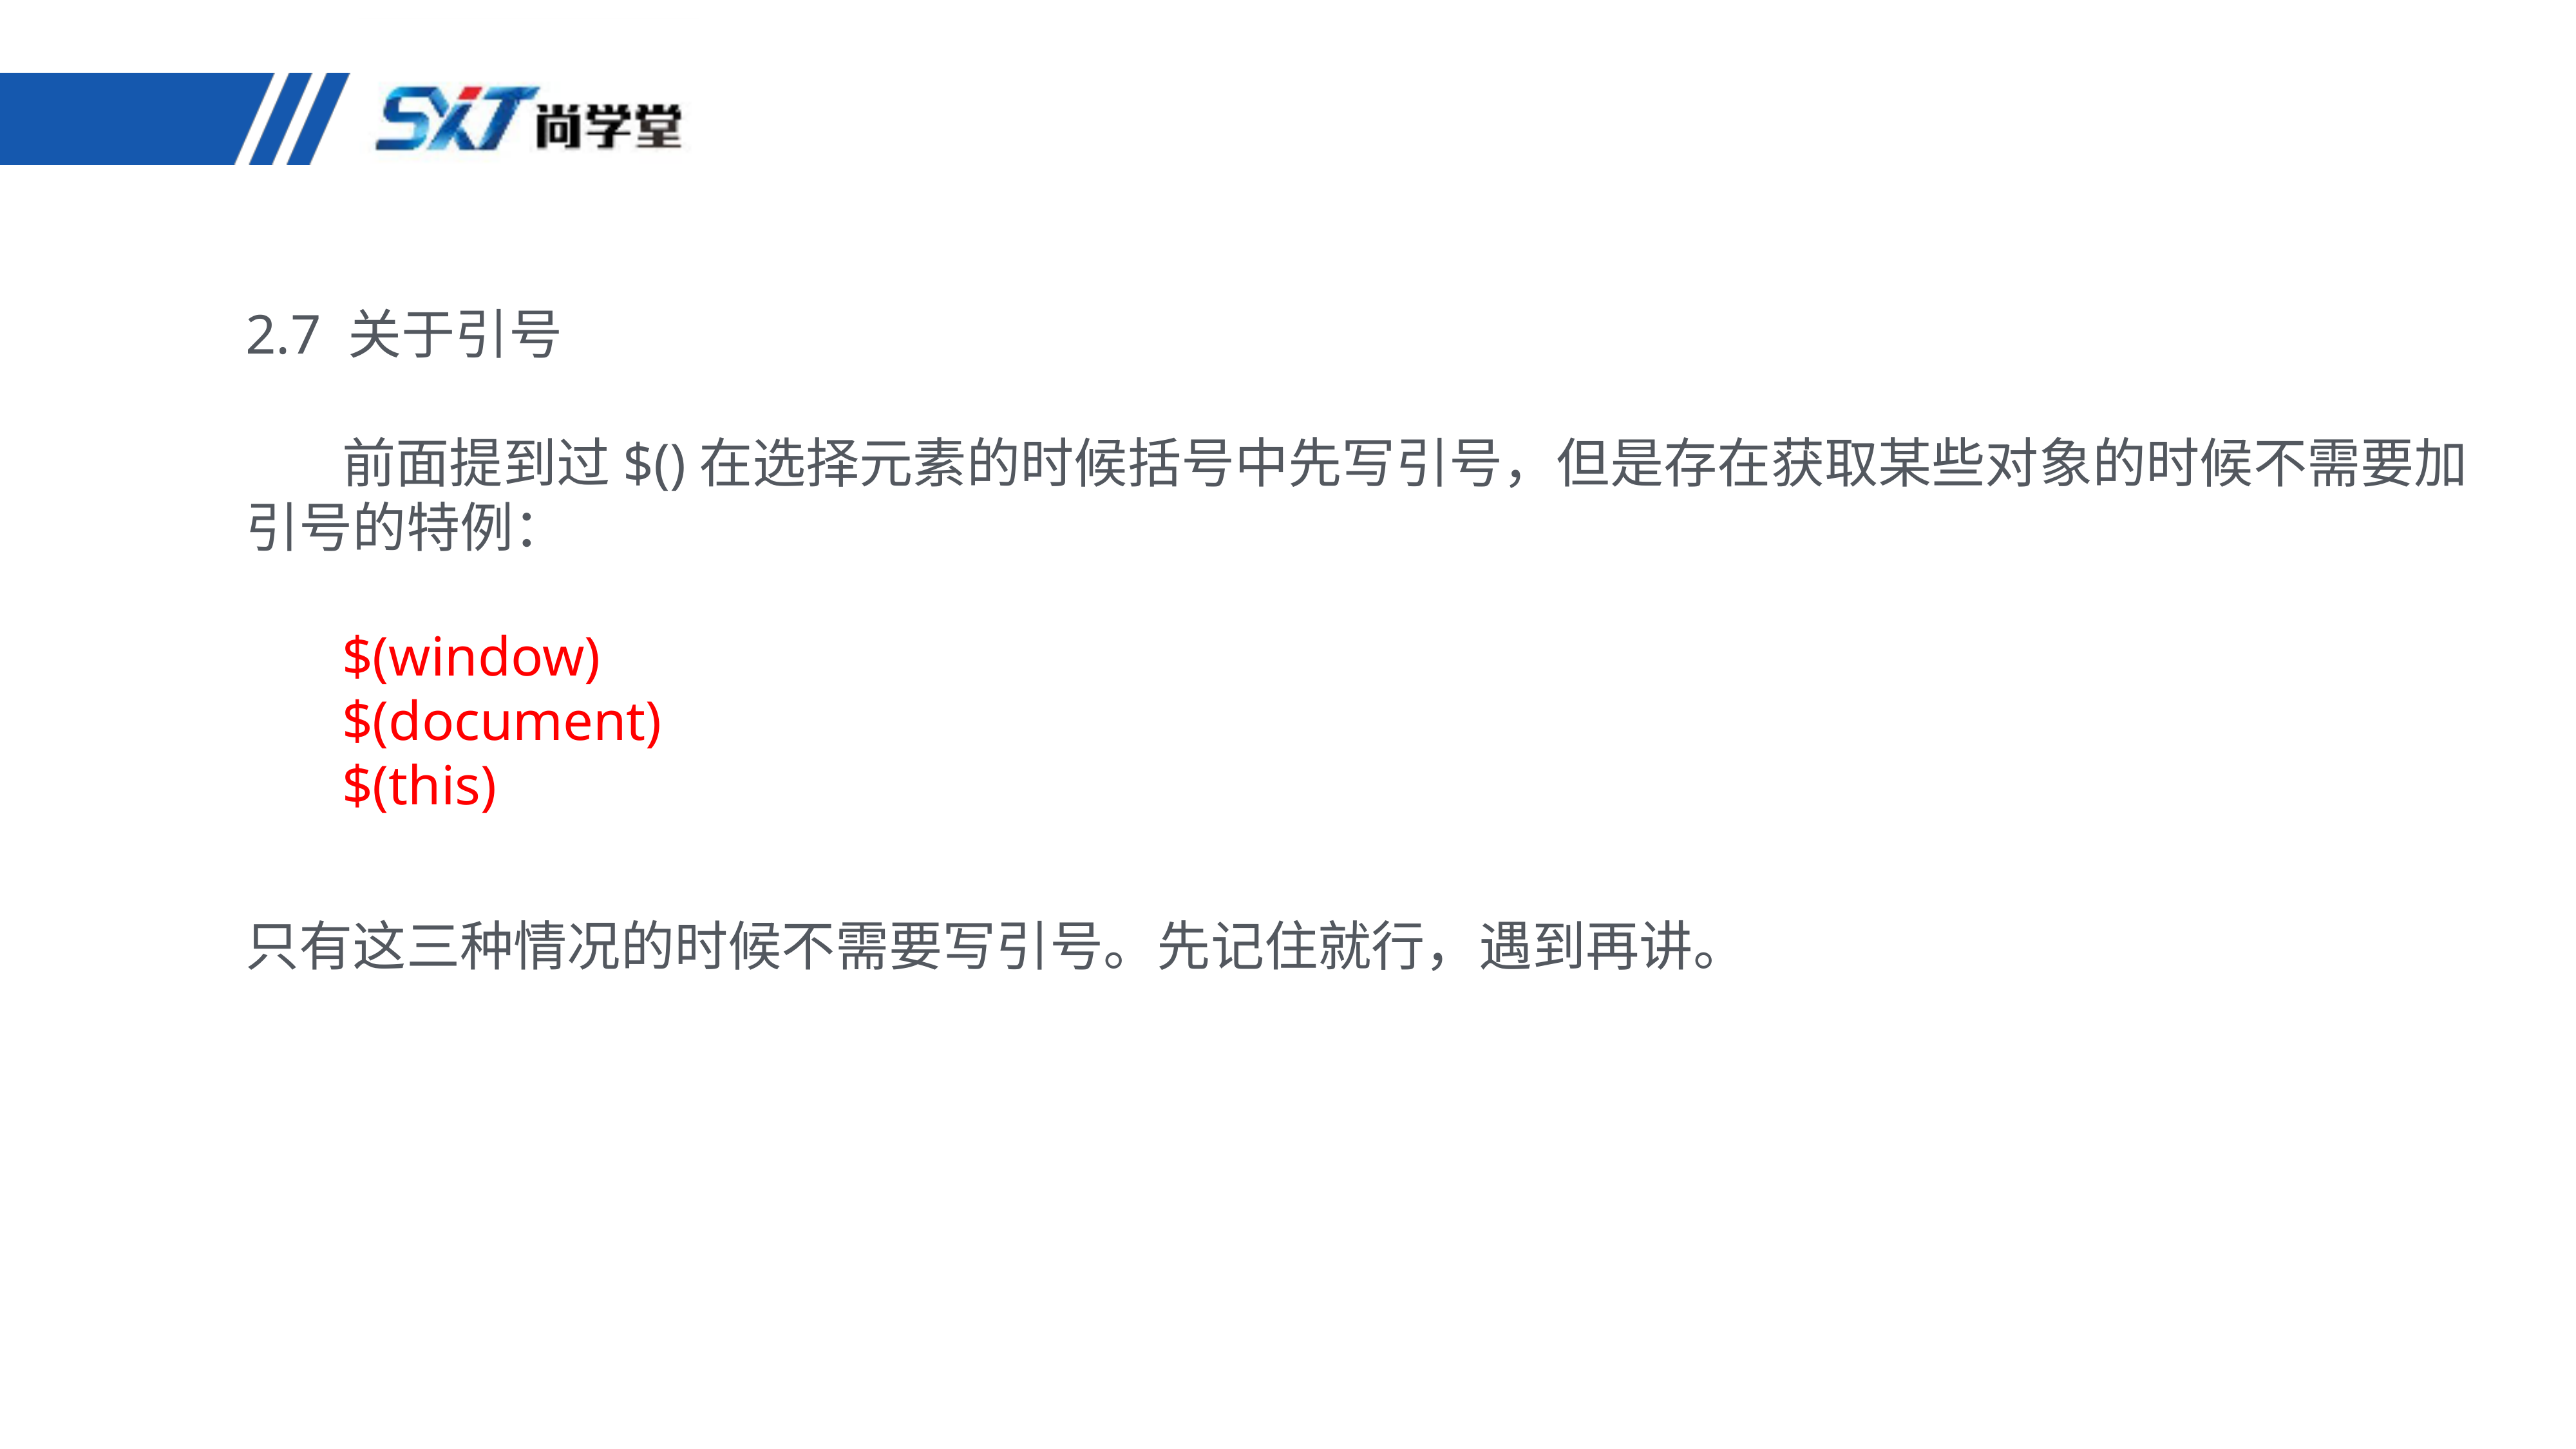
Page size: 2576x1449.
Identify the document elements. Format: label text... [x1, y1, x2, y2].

picture [0, 73, 350, 165]
picture [359, 17, 699, 242]
text_box 2.7 关于引号 前面提到过$()在选择元素的时候括号中先写引号，但是存在获取某些对象的时候不需要加引号的特例： $(window) $(document) $(this) 只有这三种情况的时候不需要写引号。先记住就行，遇到再讲。 [236, 295, 2521, 1078]
